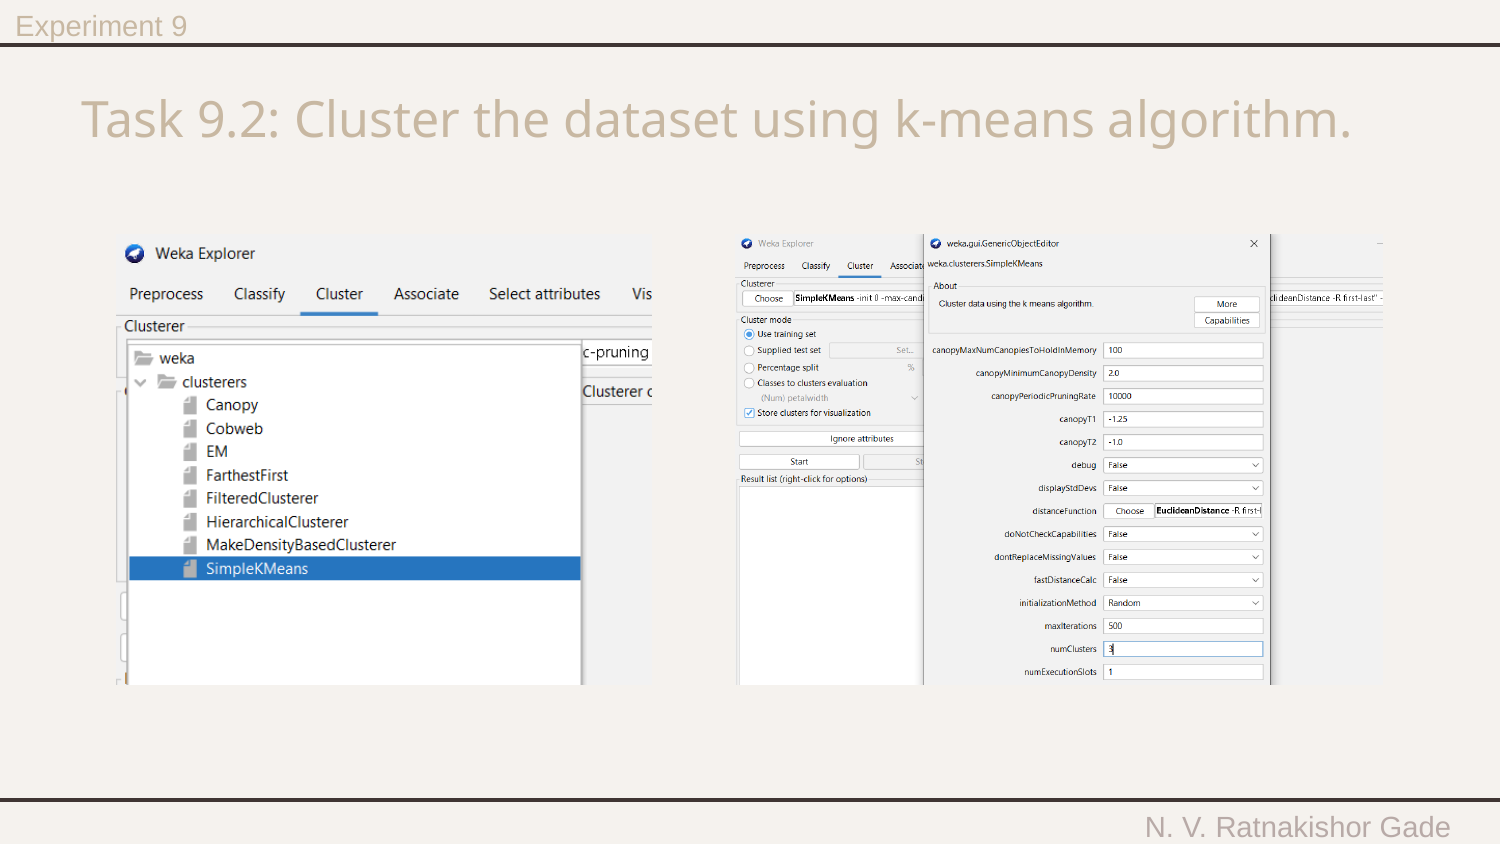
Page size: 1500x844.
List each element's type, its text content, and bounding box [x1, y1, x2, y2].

picture [735, 234, 1384, 685]
picture [116, 234, 652, 685]
list [116, 189, 1383, 731]
text_box Experiment 9 [0, 0, 203, 50]
title Task 9.2: Cluster the dataset using k-means algorithm. [66, 72, 1383, 167]
